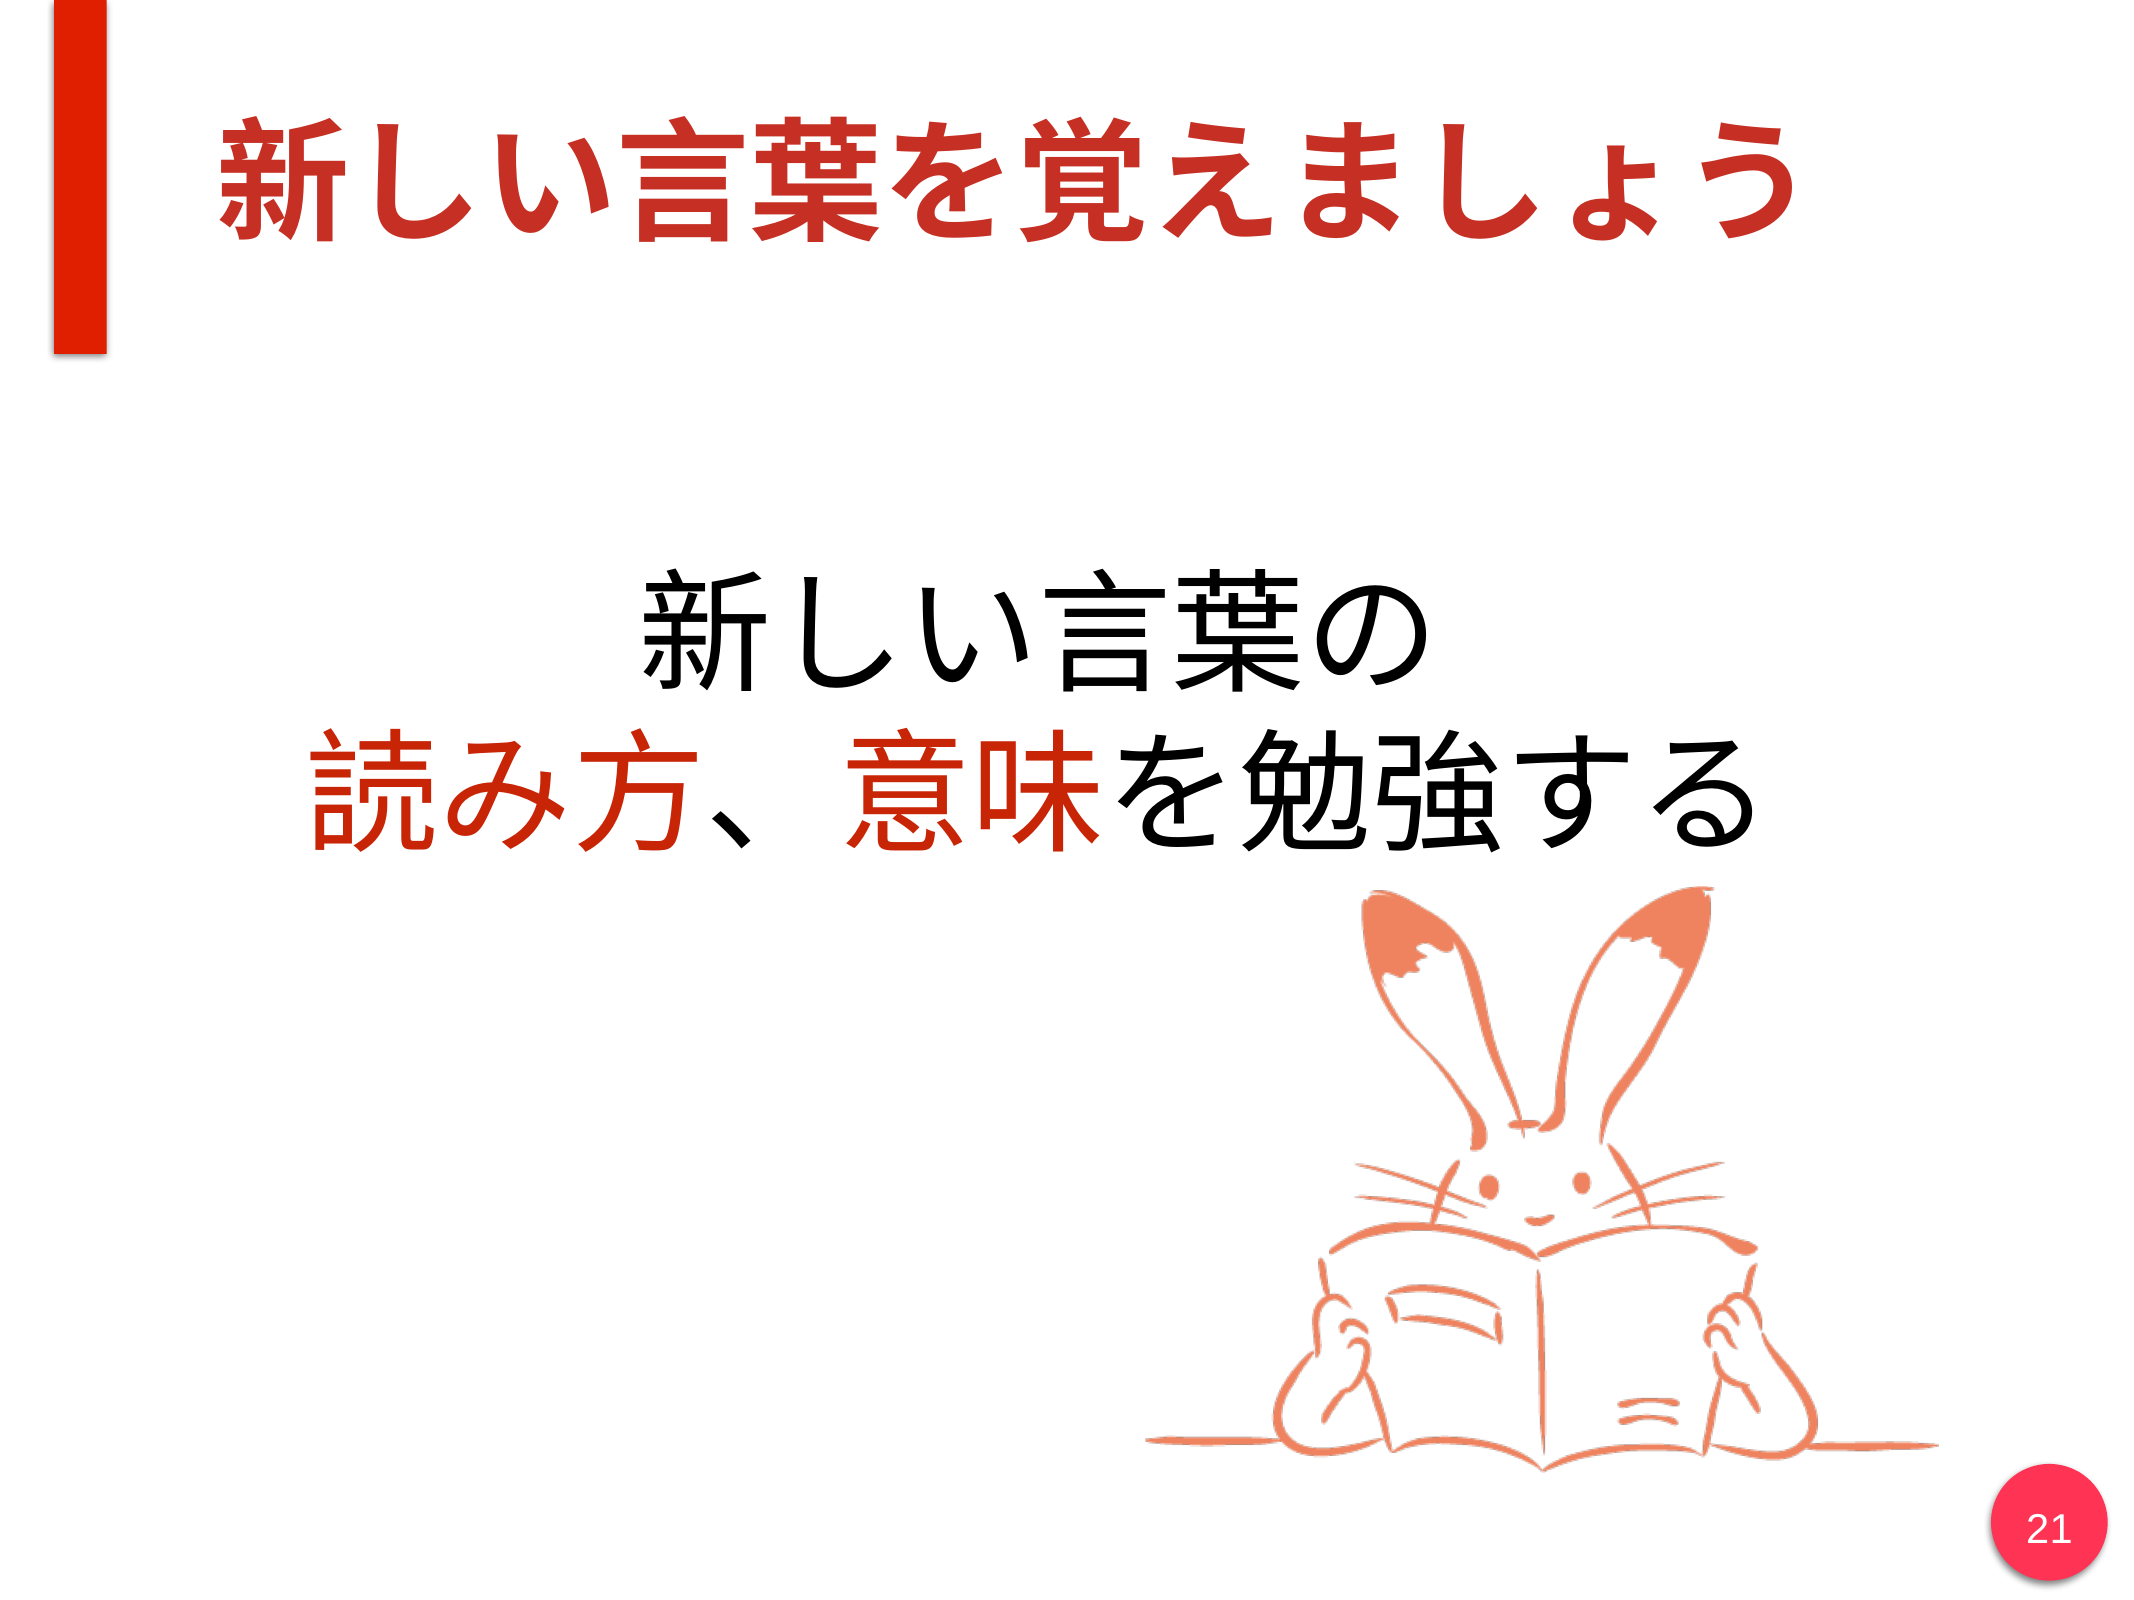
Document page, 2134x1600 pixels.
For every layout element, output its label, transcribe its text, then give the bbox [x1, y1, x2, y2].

picture [1145, 886, 1940, 1473]
text_box 新しい言葉の 読み方、意味を勉強する [227, 452, 1851, 965]
title 新しい言葉を覚えましょう [208, 18, 2030, 336]
slide_number 21 [2012, 1493, 2087, 1600]
